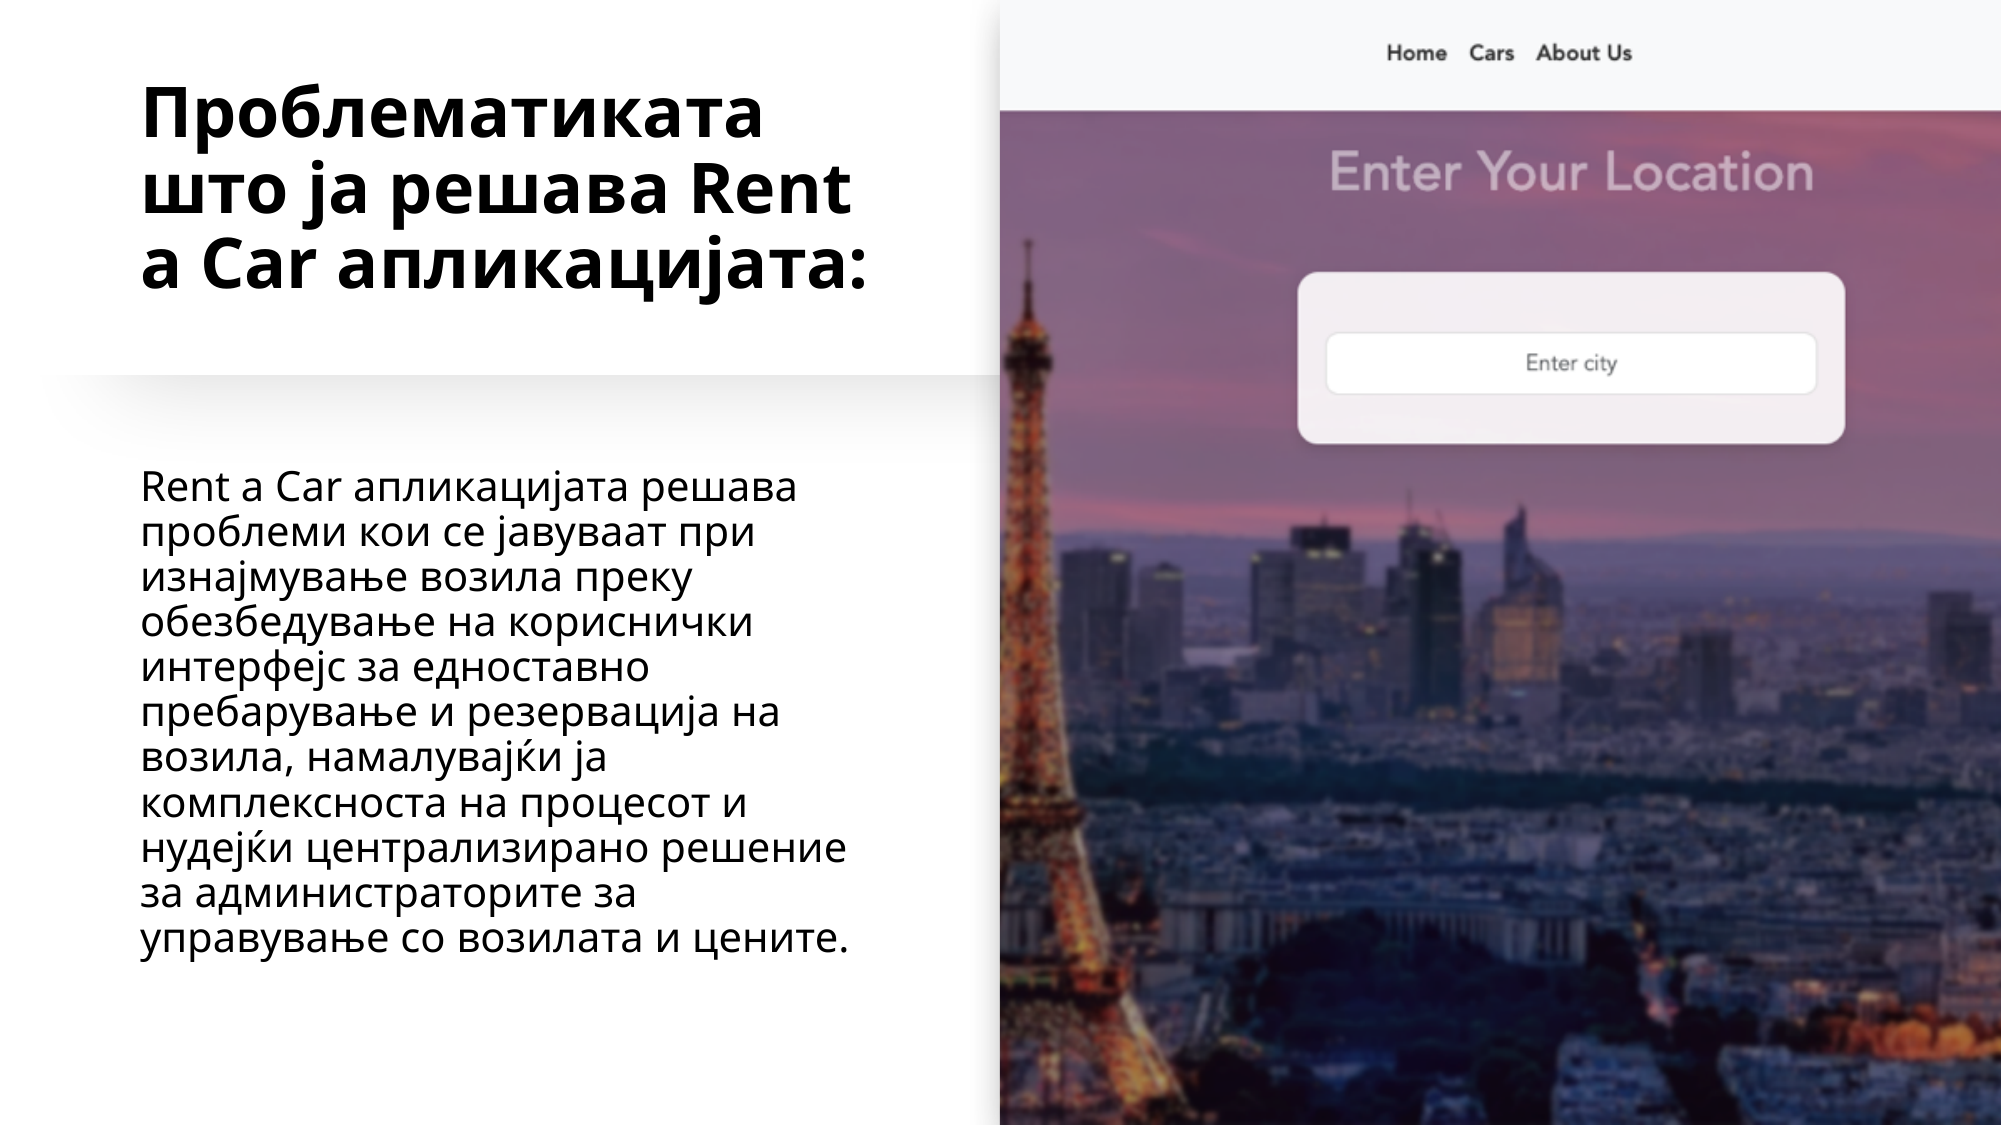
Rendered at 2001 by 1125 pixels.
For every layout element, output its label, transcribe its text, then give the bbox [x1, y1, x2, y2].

list Rent a Car апликацијата решава проблеми кои се јавуваат при изнајмување возила преку обезбедување на кориснички интерфејс за едноставно пребарување и резервација на возила, намалувајќи ја комплексноста на процесот и нудејќи централизирано решение за администраторите за управување со возилата и цените. [124, 450, 888, 1043]
text_box [0, 376, 983, 1125]
text_box [0, 0, 997, 376]
picture [999, 0, 2001, 1125]
title Проблематиката што ја решава Rent a Car апликацијата: [124, 57, 888, 324]
